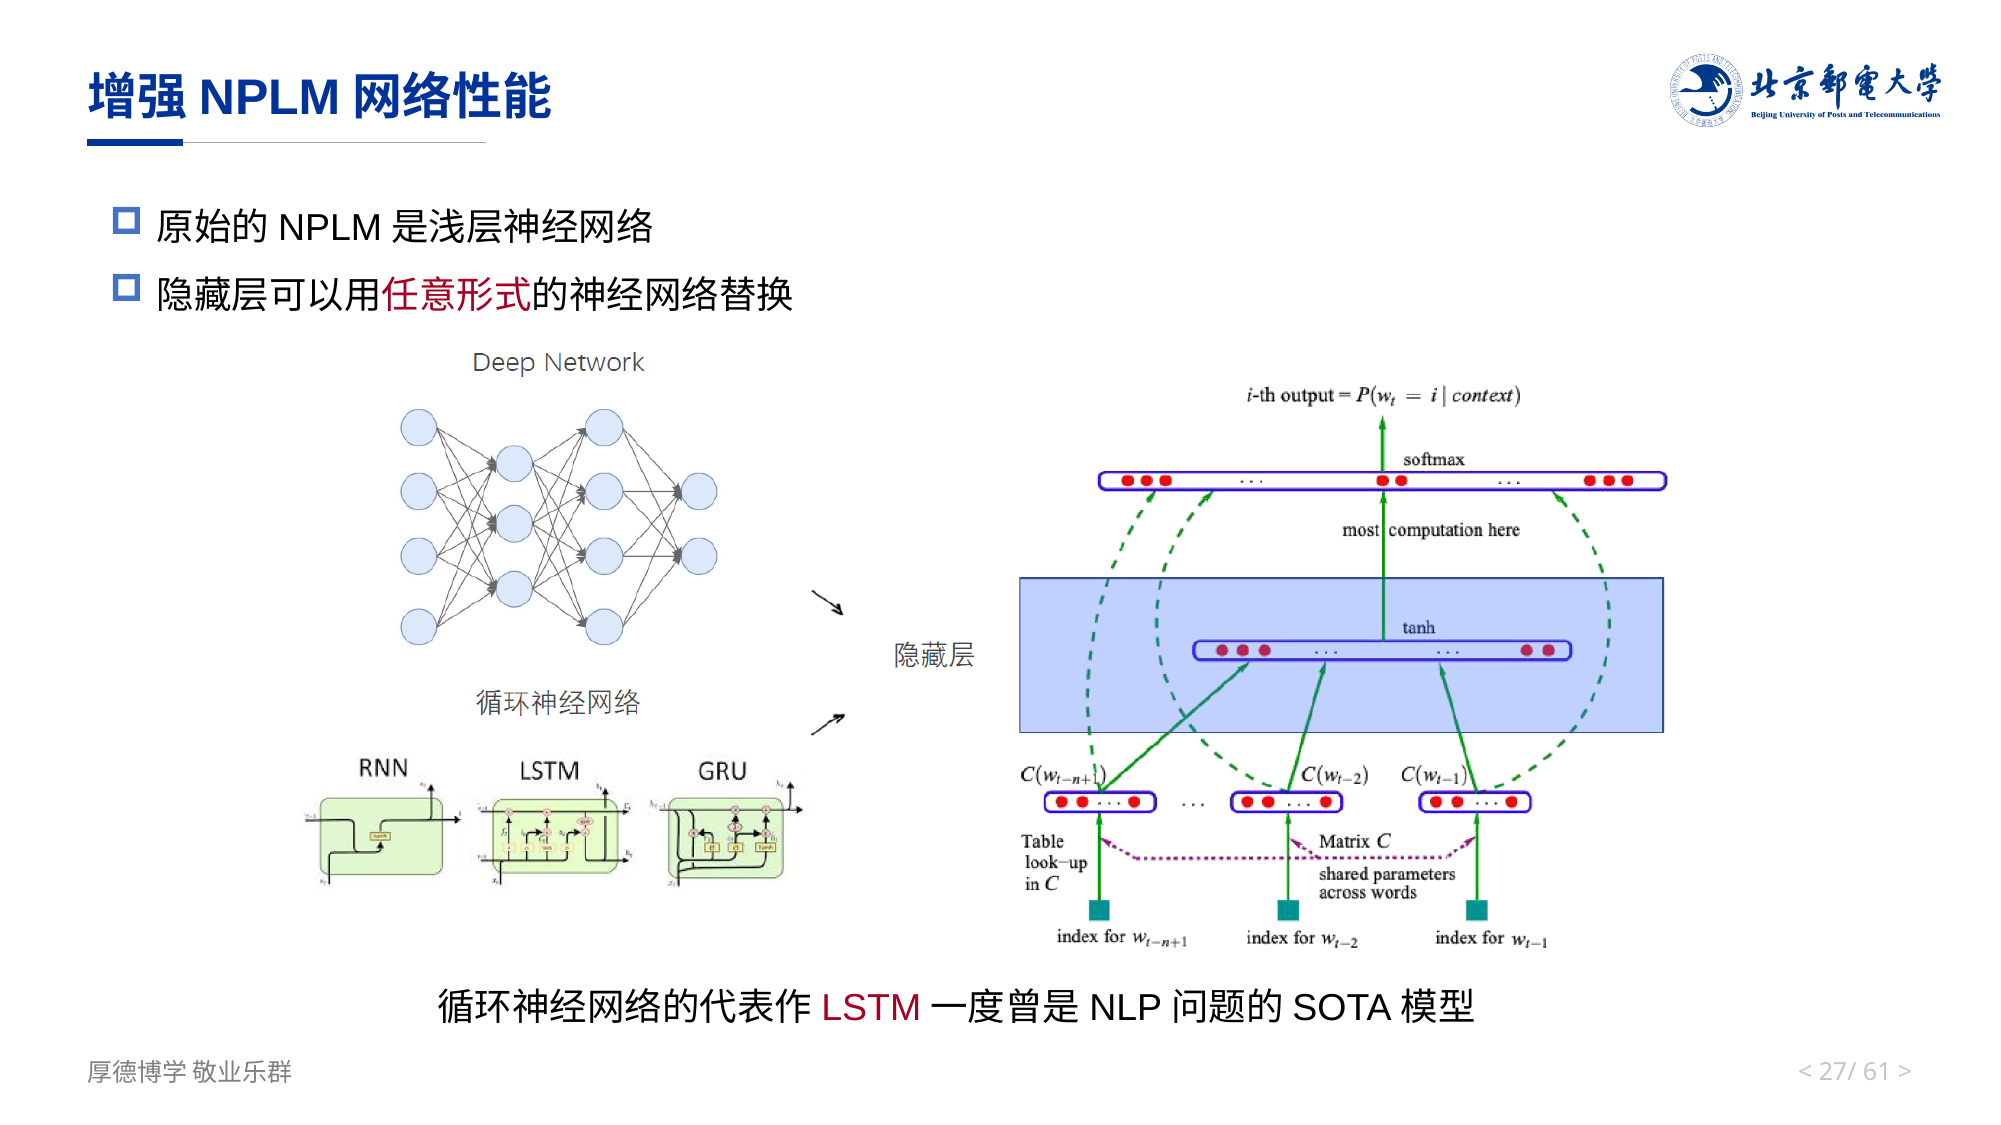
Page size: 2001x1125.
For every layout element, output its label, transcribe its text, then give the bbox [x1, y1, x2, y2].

title 增强NPLM网络性能 [71, 48, 1558, 150]
text_box 原始的NPLM是浅层神经网络 隐藏层可以用任意形式的神经网络替换 [95, 173, 1095, 323]
text_box 循环神经网络的代表作LSTM一度曾是NLP问题的SOTA模型 [422, 953, 1742, 1036]
picture [1662, 47, 1949, 134]
slide_number < 26/ 61 > [1477, 1048, 1928, 1097]
picture [241, 330, 1721, 954]
